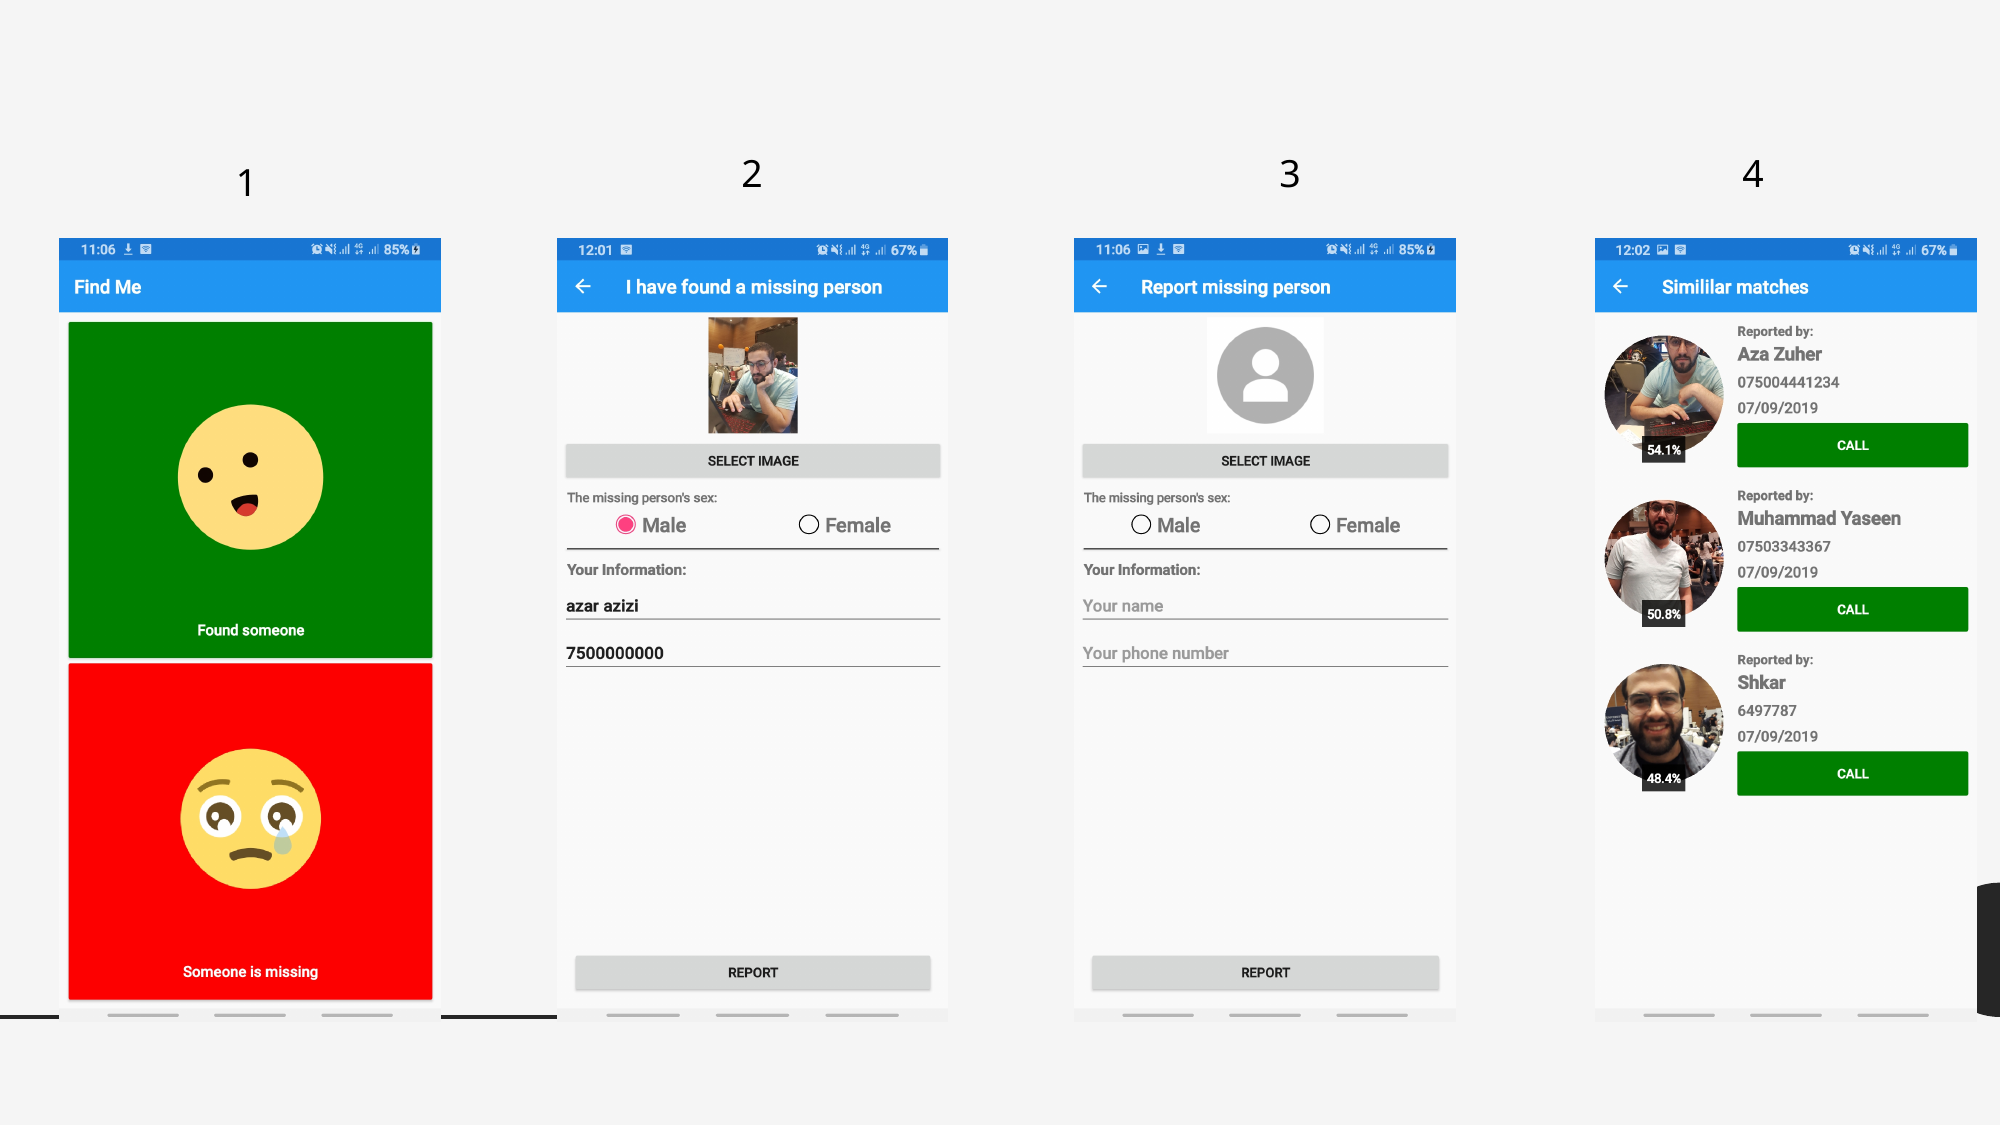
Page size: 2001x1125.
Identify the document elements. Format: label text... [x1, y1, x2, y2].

text_box 1 [221, 151, 273, 212]
picture [557, 238, 948, 1022]
text_box 3 [1264, 143, 1316, 203]
picture [1595, 238, 1977, 1022]
text_box 4 [1727, 143, 1779, 203]
picture [59, 238, 441, 1022]
text_box 2 [726, 143, 778, 203]
picture [1074, 238, 1456, 1022]
